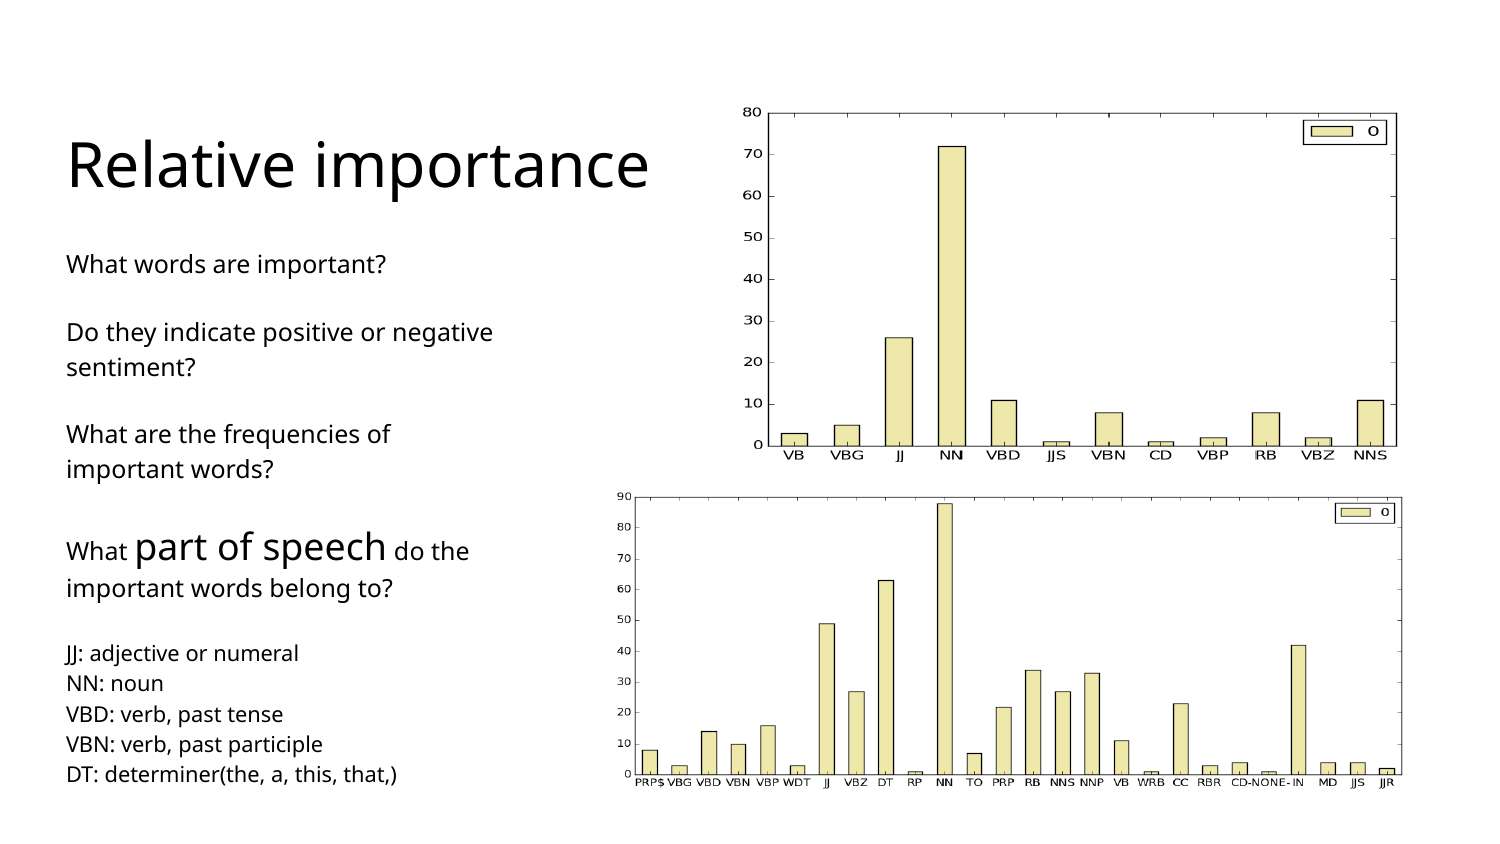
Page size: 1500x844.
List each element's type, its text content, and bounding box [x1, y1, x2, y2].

picture [511, 71, 1500, 810]
list What words are important? Do they indicate positive or negative sentiment? What are the frequencies of important words? What part of speech do the important words belong to? JJ: adjective or numeral NN: noun VBD: verb, past tense VBN: verb, past participle DT: determiner(the, a, this, that,) [51, 229, 512, 807]
title Relative importance of words [51, 91, 662, 216]
